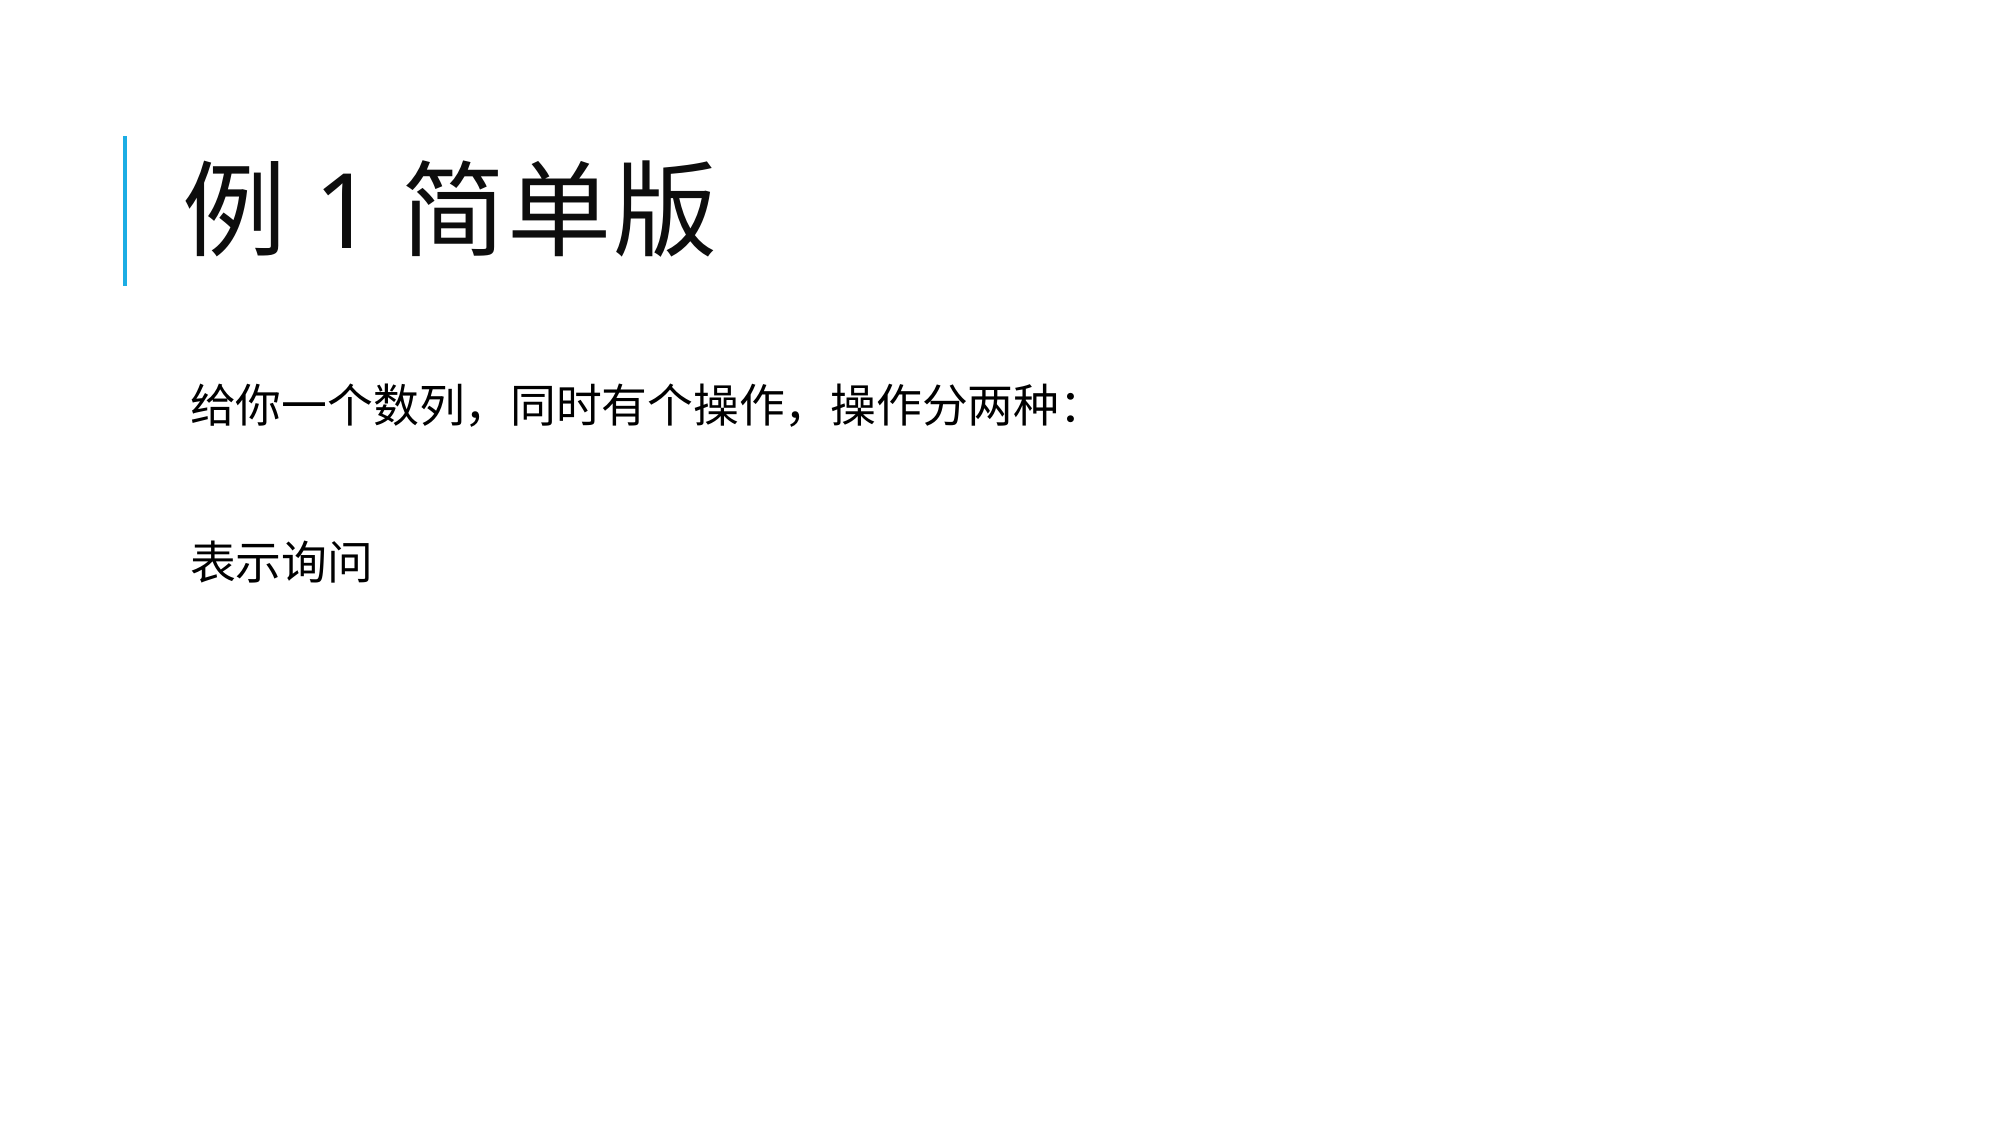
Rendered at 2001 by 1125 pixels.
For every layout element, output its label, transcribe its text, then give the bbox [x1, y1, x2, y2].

title 例1简单版 [168, 96, 1763, 342]
